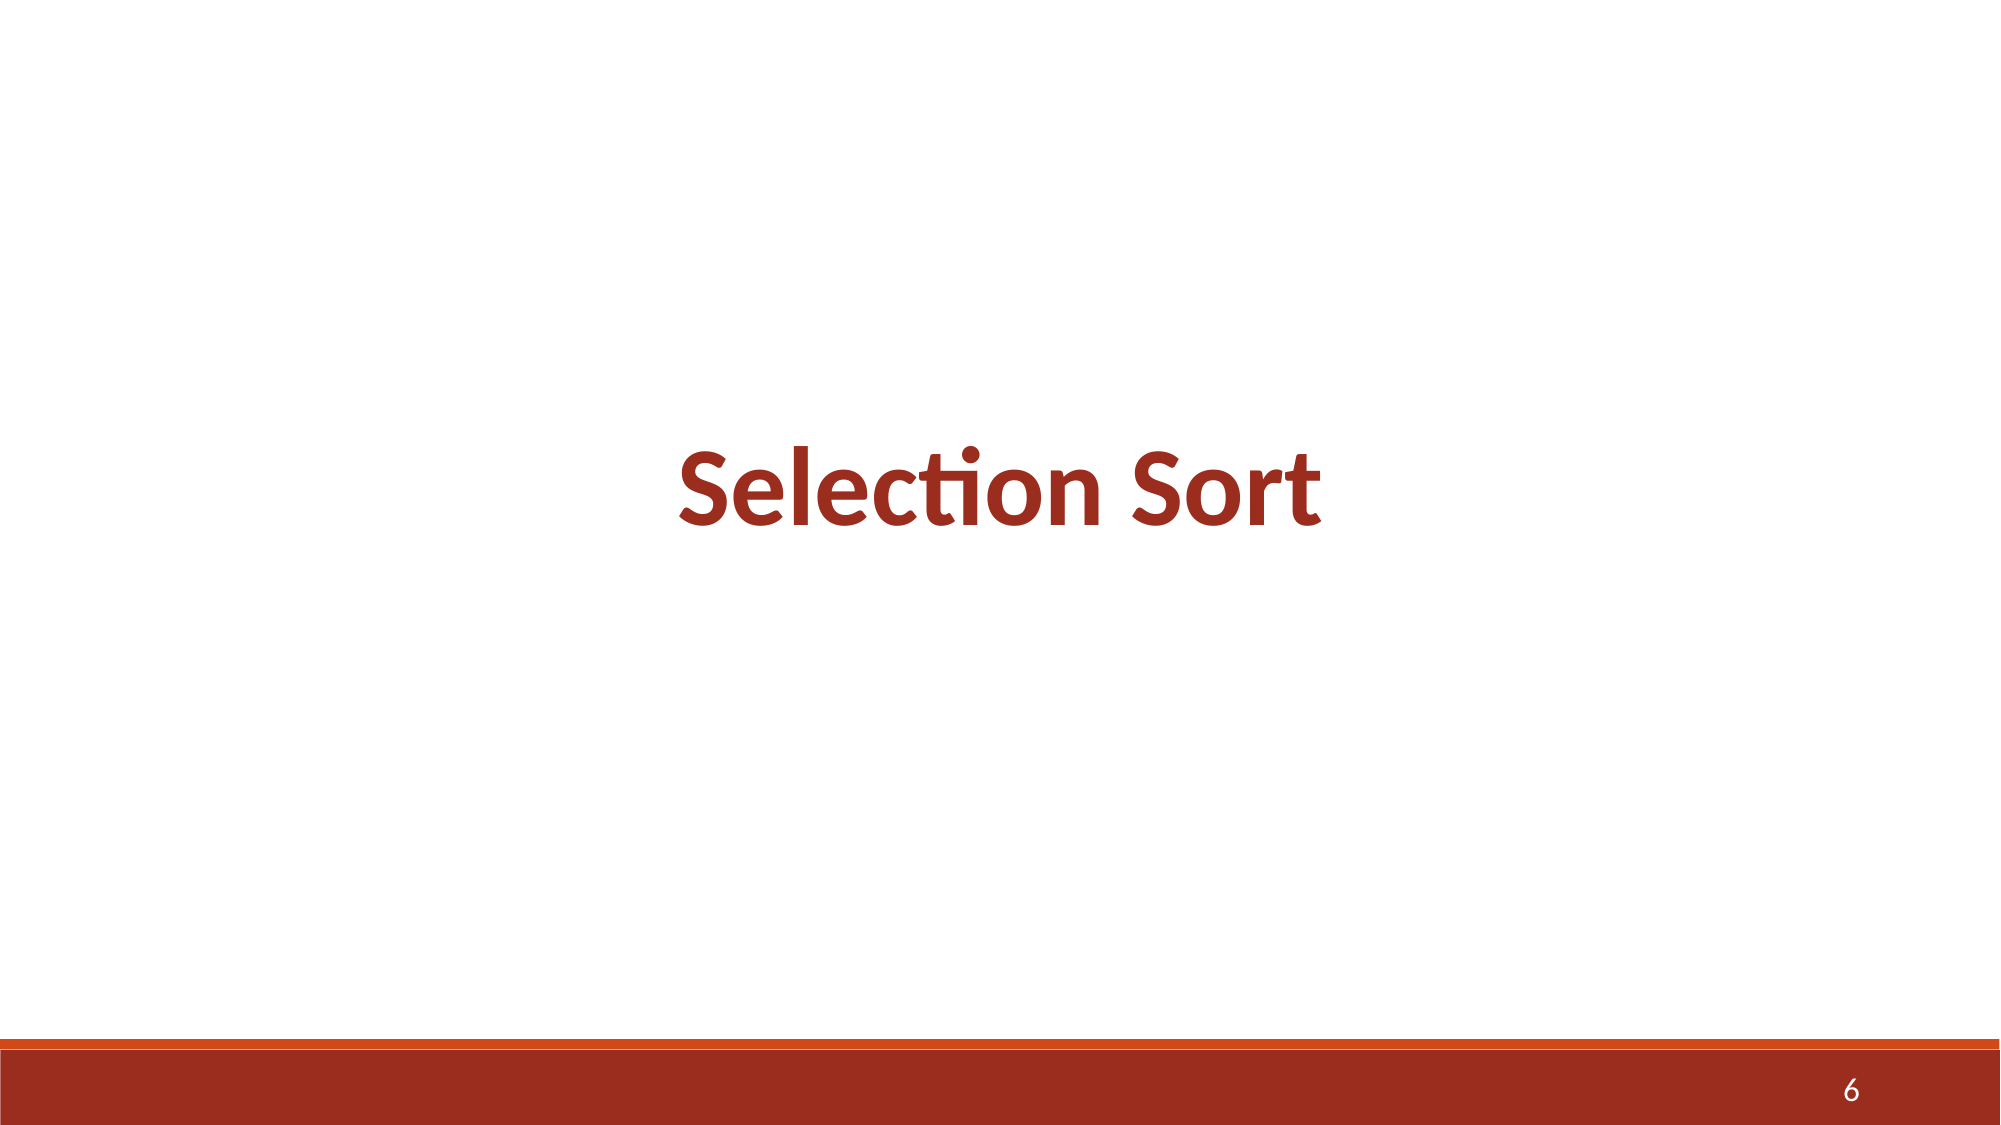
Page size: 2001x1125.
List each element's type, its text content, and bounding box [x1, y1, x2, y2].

text_box Selection Sort [662, 405, 1339, 556]
slide_number 6 [126, 1061, 1875, 1115]
